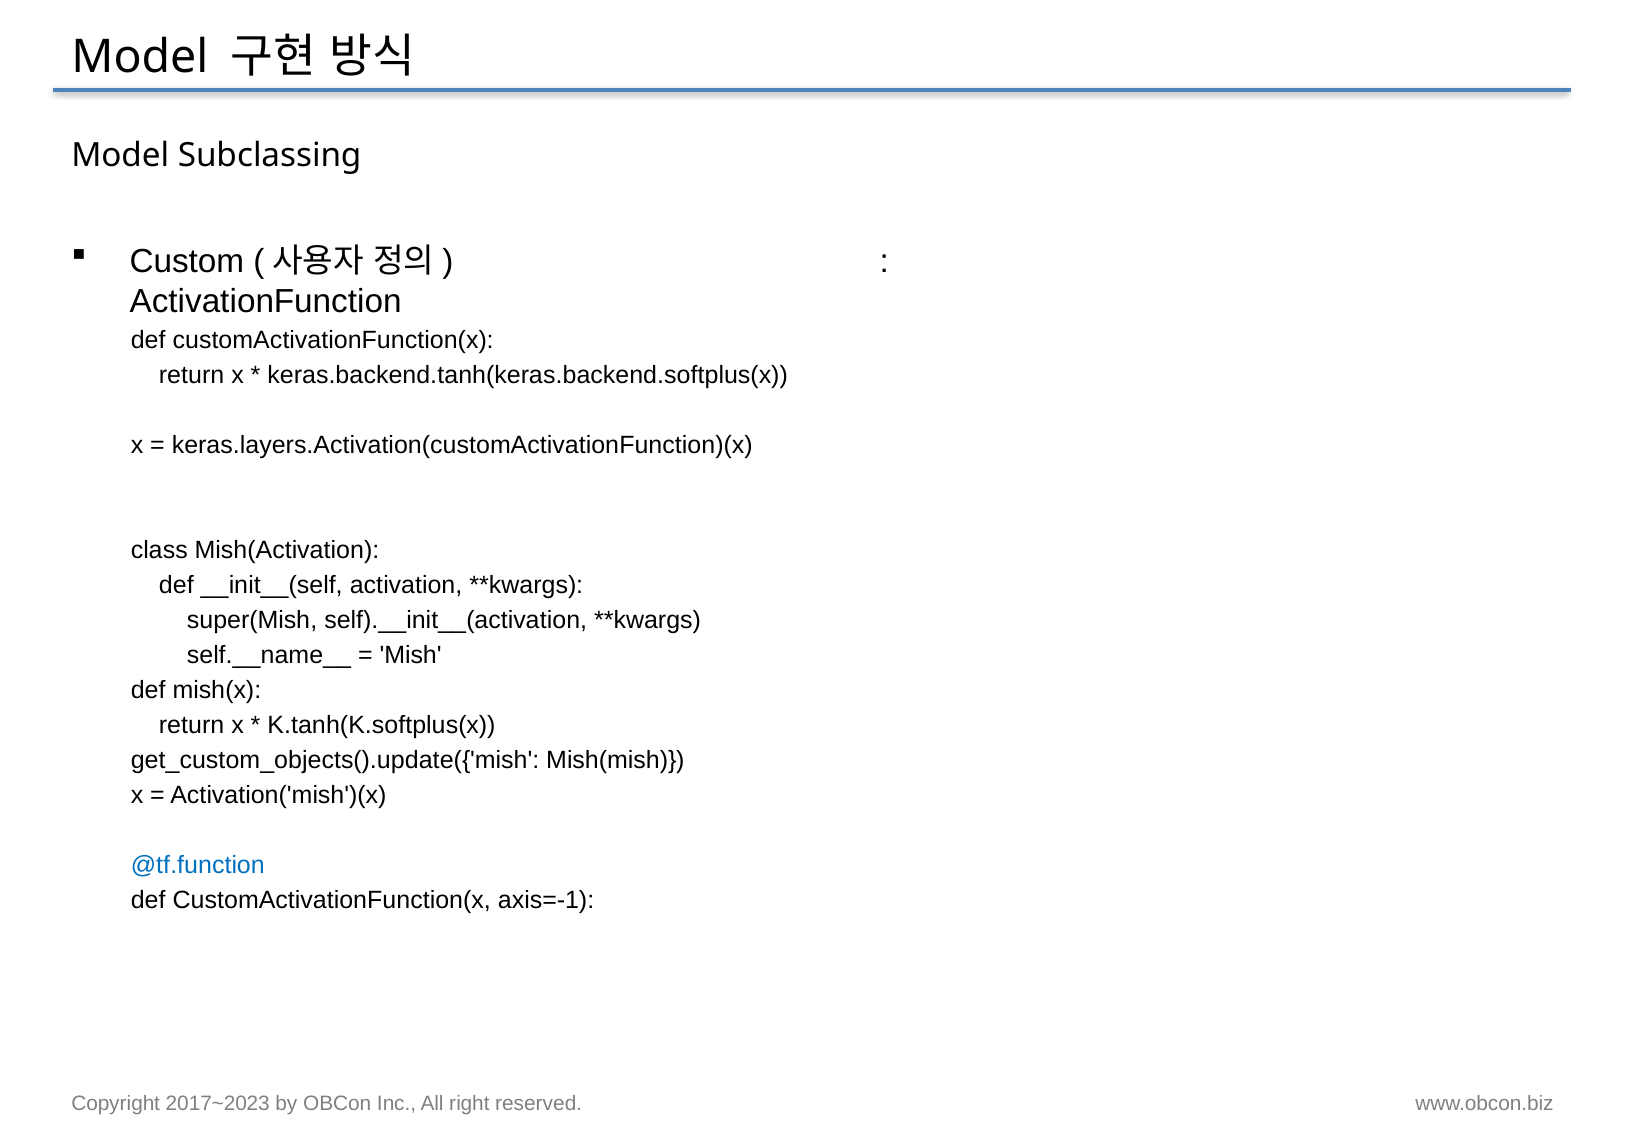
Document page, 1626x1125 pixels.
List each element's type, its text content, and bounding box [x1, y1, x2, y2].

title Model 구현 방식 [56, 19, 1569, 90]
text_box Custom (사용자 정의) : ActivationFunction def customActivationFunction(x): return x * keras.backend.tanh(keras.backend.softplus(x)) x = keras.layers.Activation(customActivationFunction)(x) class Mish(Activation): def __init__(self, activation, **kwargs): super(Mish, self).__init__(activation, **kwargs) self.__name__ = 'Mish' def mish(x): return x * K.tanh(K.softplus(x)) get_custom_objects().update({'mish': Mish(mish)}) x = Activation('mish')(x) @tf.function def CustomActivationFunction(x, axis=-1): [56, 231, 1144, 968]
list Model Subclassing [56, 125, 1569, 181]
